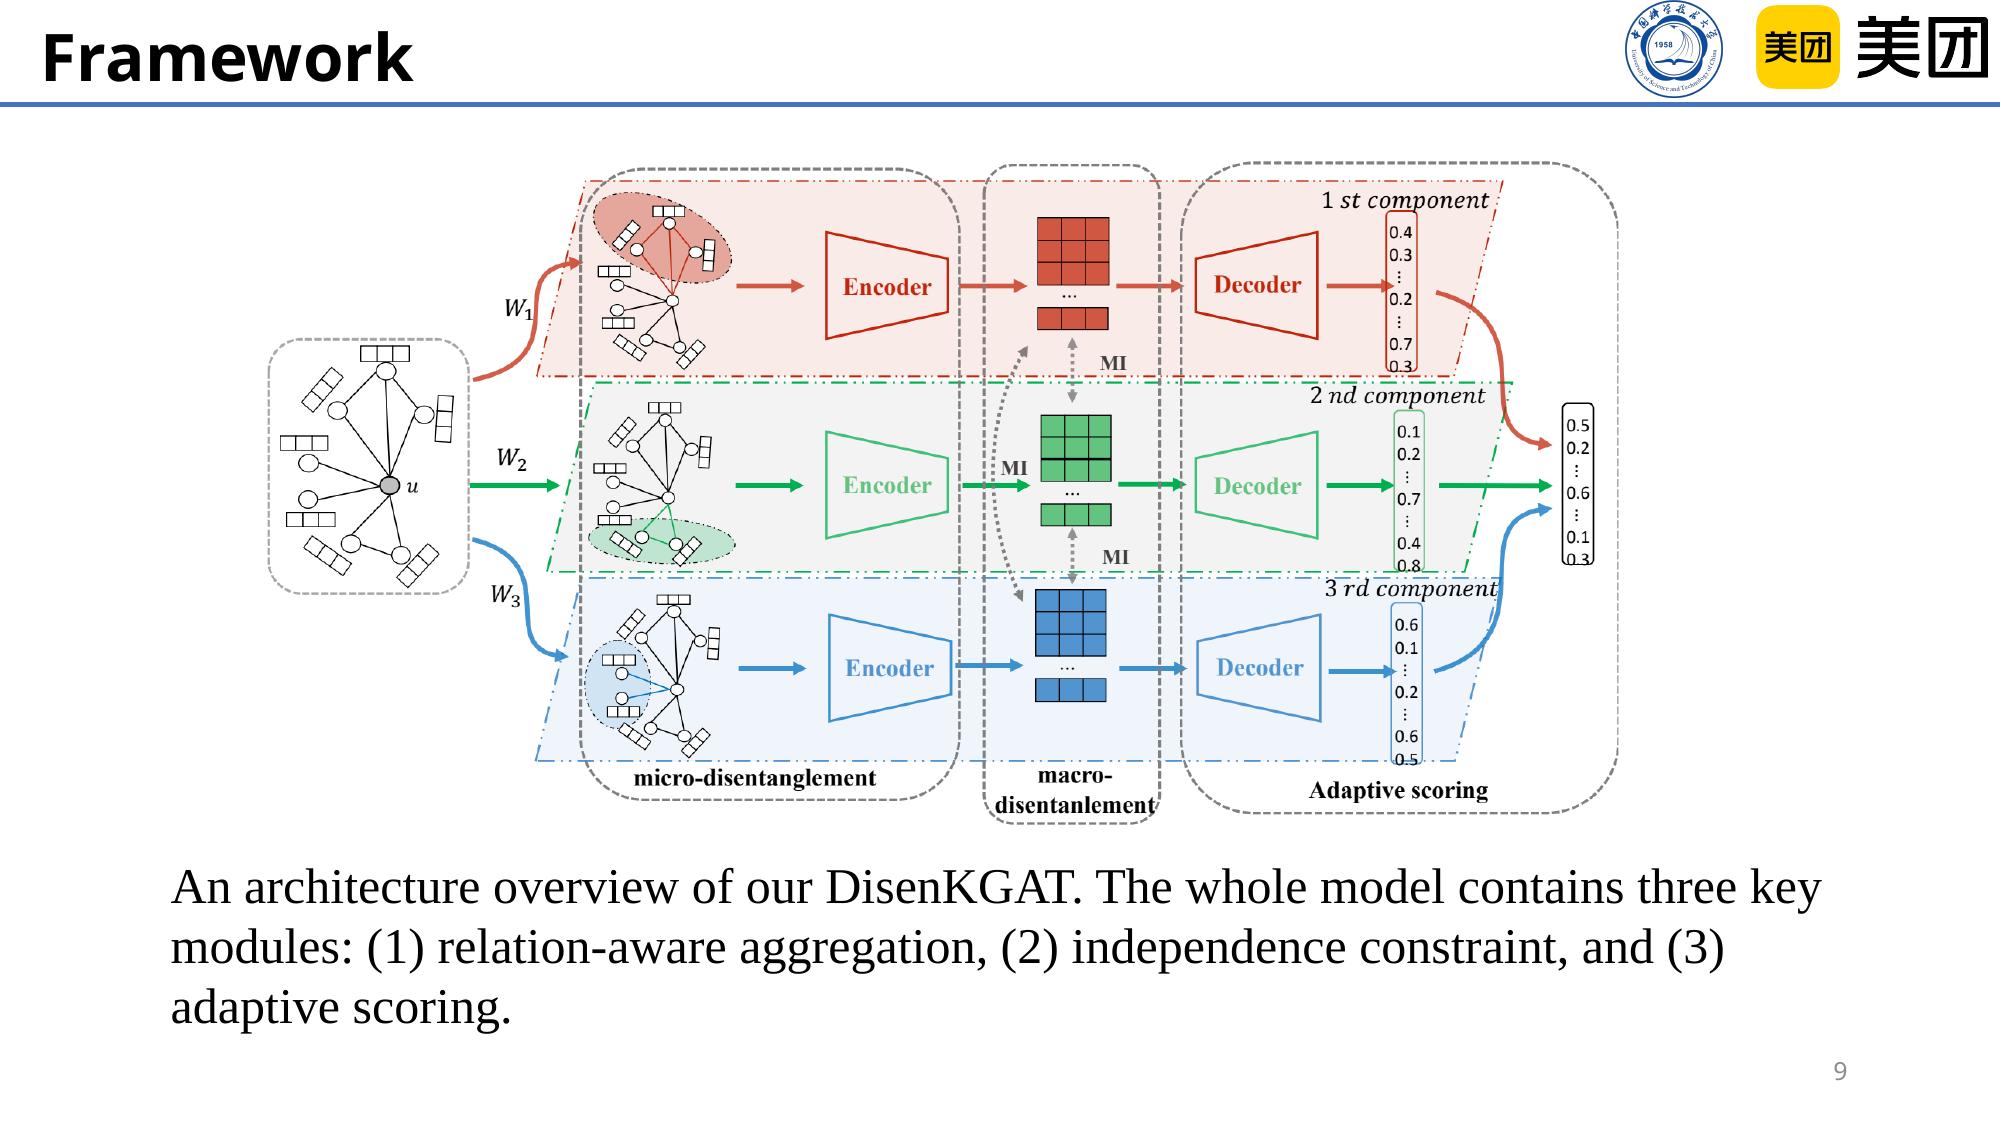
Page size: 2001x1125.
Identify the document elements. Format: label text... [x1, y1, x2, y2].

picture [1618, 0, 1730, 105]
picture [1756, 5, 1989, 90]
text_box Framework [38, 13, 455, 95]
picture [267, 161, 1619, 832]
text_box An architecture overview of our DisenKGAT. The whole model contains three key modules: (1) relation-aware aggregation, (2) independence constraint, and (3) adaptive scoring. [155, 845, 1873, 1041]
slide_number 9 [1412, 1042, 1863, 1103]
